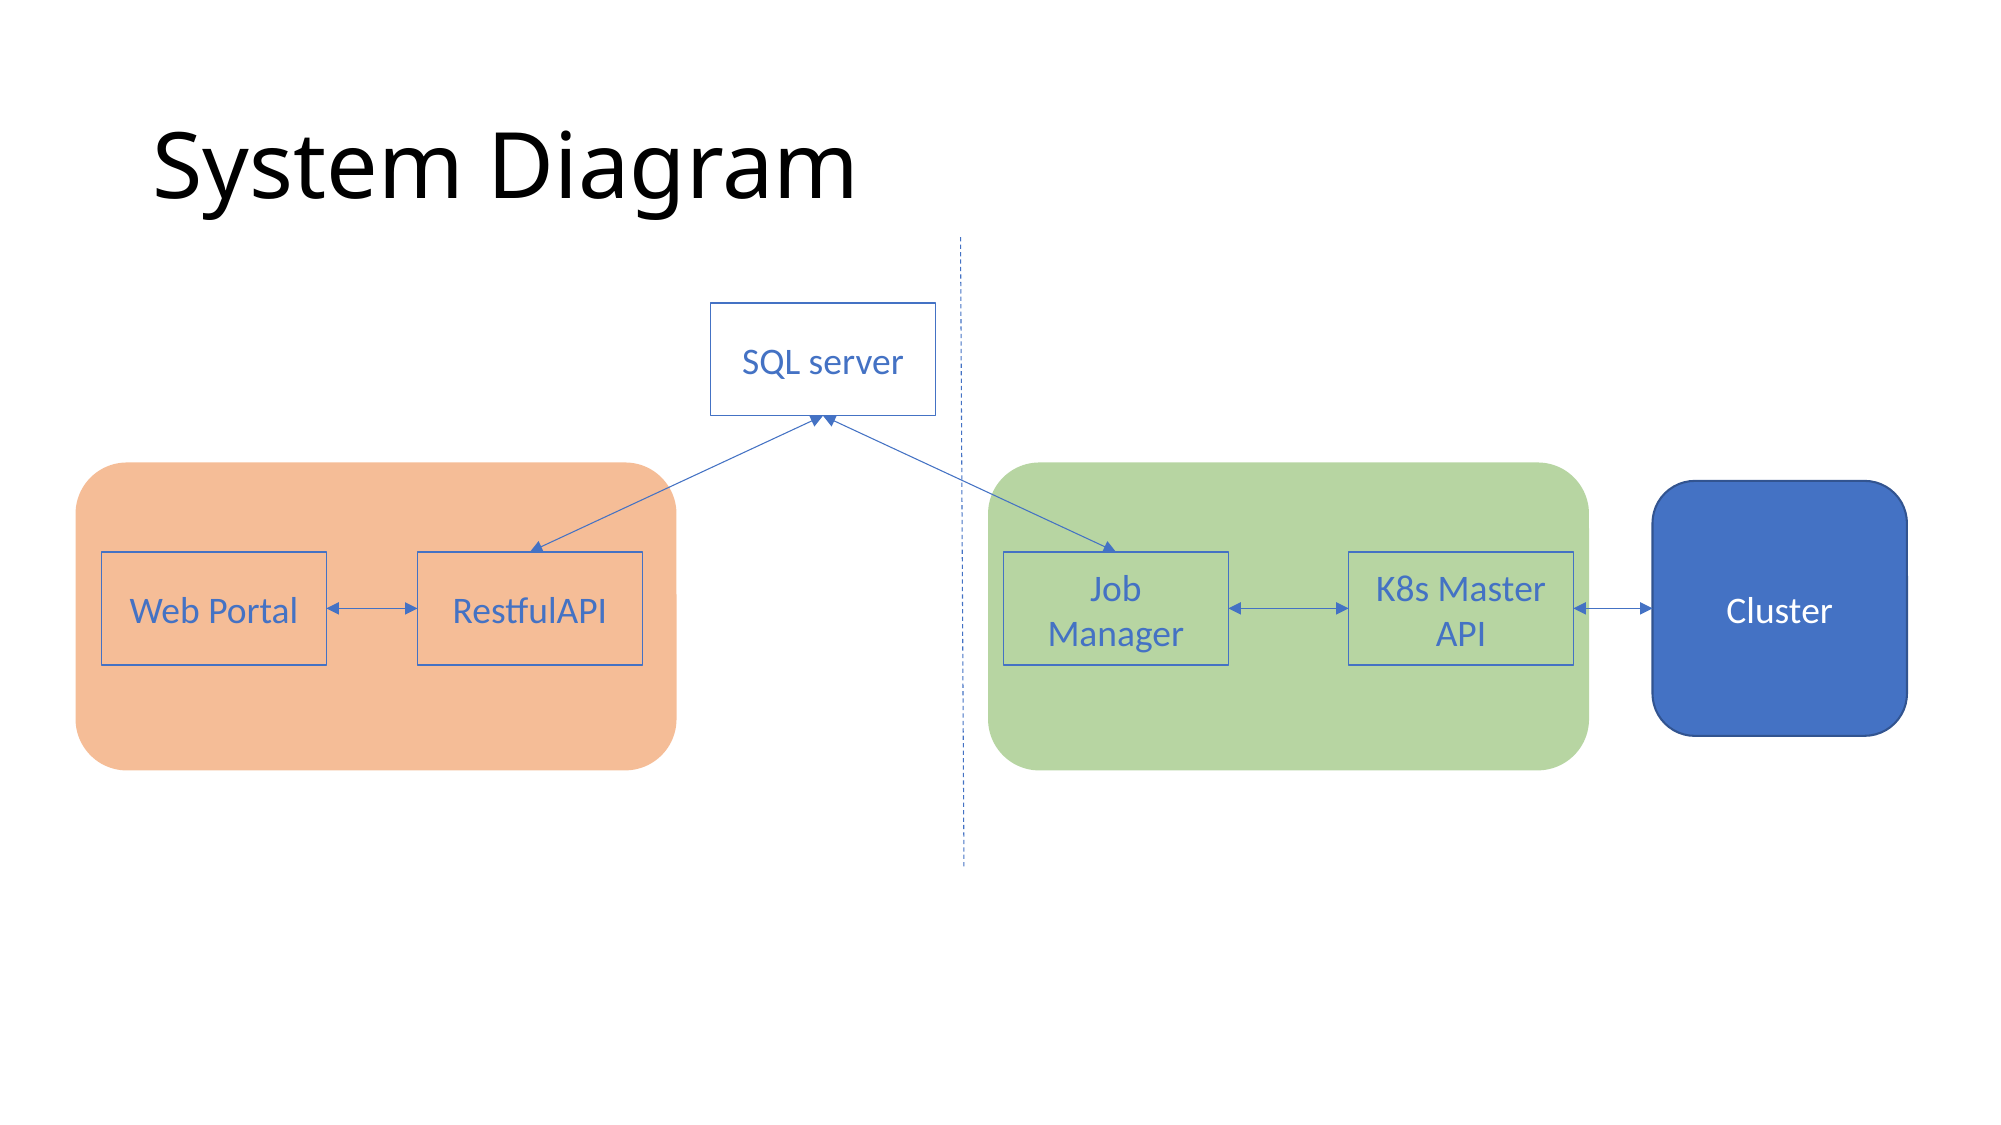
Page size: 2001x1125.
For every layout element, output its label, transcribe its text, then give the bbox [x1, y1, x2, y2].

text_box SQL server [710, 302, 936, 415]
text_box RestfulAPI [417, 551, 643, 665]
title System Diagram [137, 59, 1863, 278]
text_box Web Portal [101, 551, 327, 665]
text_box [529, 415, 823, 552]
text_box K8s Master API [1348, 551, 1574, 665]
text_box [823, 415, 960, 552]
text_box [75, 462, 677, 771]
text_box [960, 237, 964, 867]
text_box Job Manager [1003, 551, 1229, 665]
text_box [1116, 462, 1590, 608]
text_box [988, 552, 1590, 771]
text_box Cluster [1651, 479, 1909, 737]
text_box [964, 415, 1116, 552]
